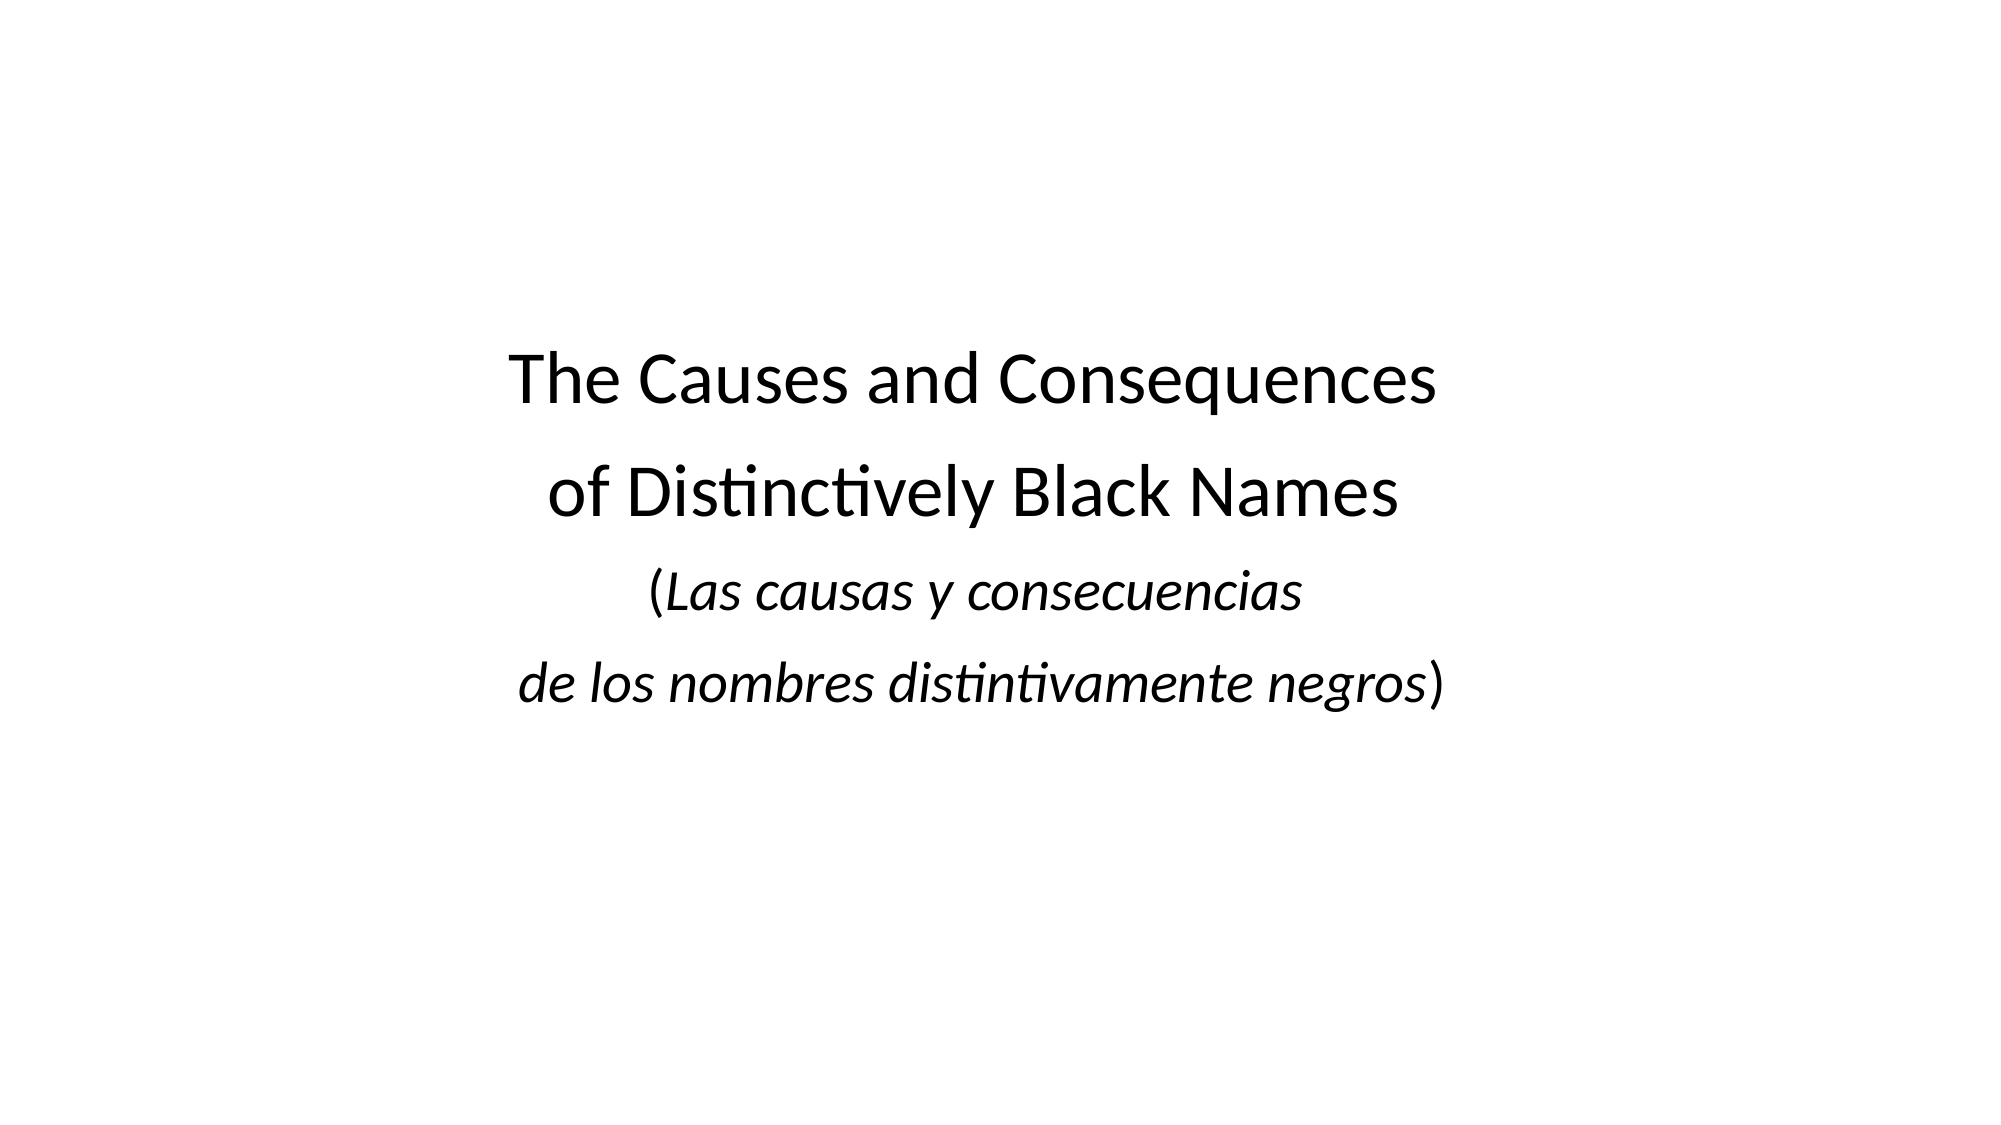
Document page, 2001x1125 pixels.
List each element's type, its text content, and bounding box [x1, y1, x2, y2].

text_box The Causes and Consequences of Distinctively Black Names (Las causas y consecuencias de los nombres distintivamente negros) [90, 314, 1875, 722]
